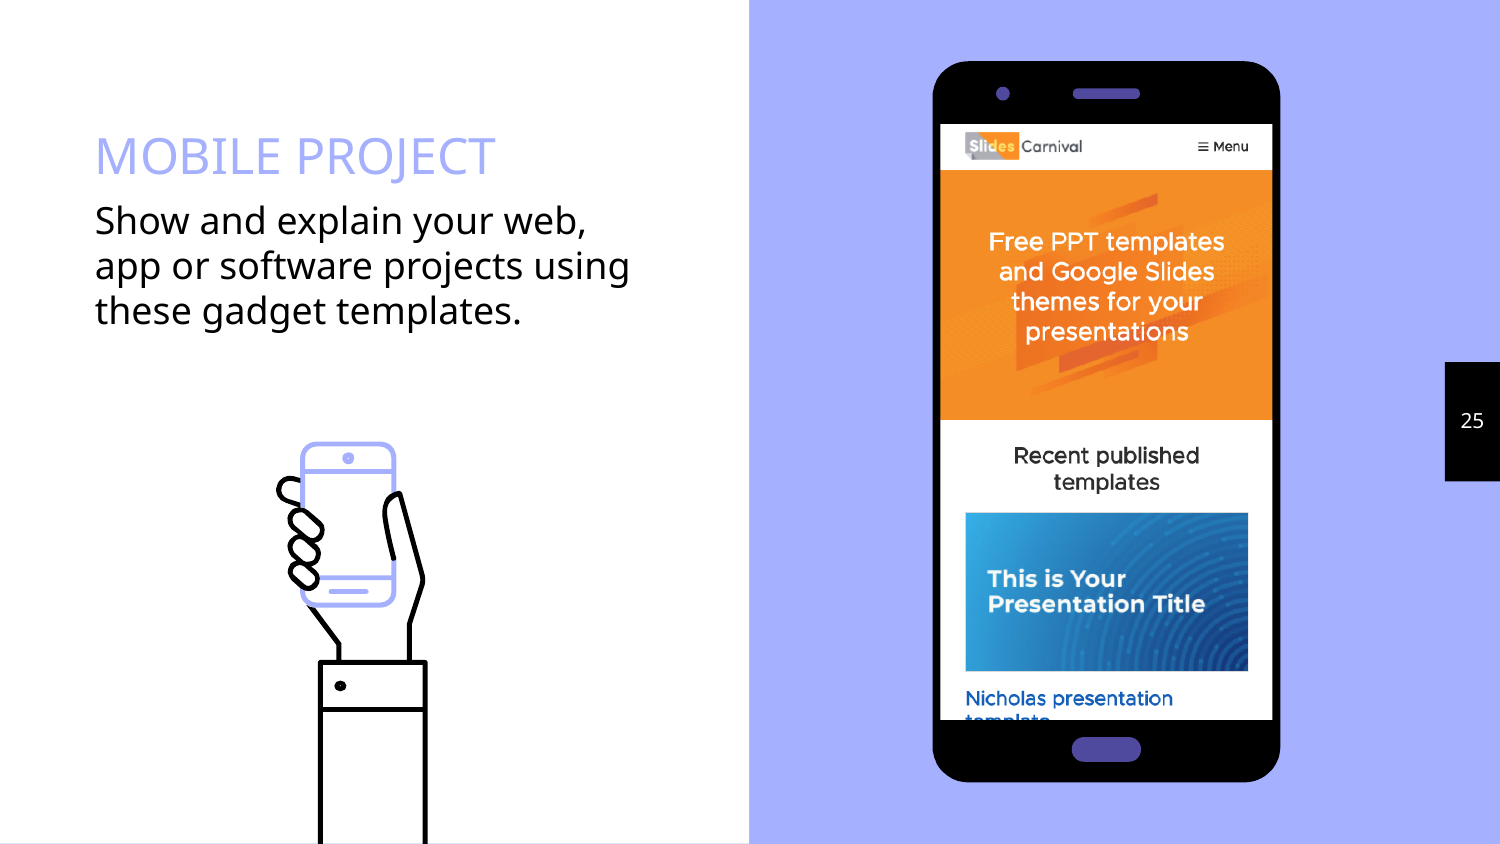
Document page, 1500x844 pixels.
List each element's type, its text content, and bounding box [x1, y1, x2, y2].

list MOBILE PROJECT Show and explain your web, app or software projects using these gadget templates. [79, 110, 672, 725]
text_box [273, 441, 428, 844]
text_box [932, 60, 1281, 783]
slide_number 25 [1444, 362, 1500, 482]
picture [939, 123, 1273, 720]
